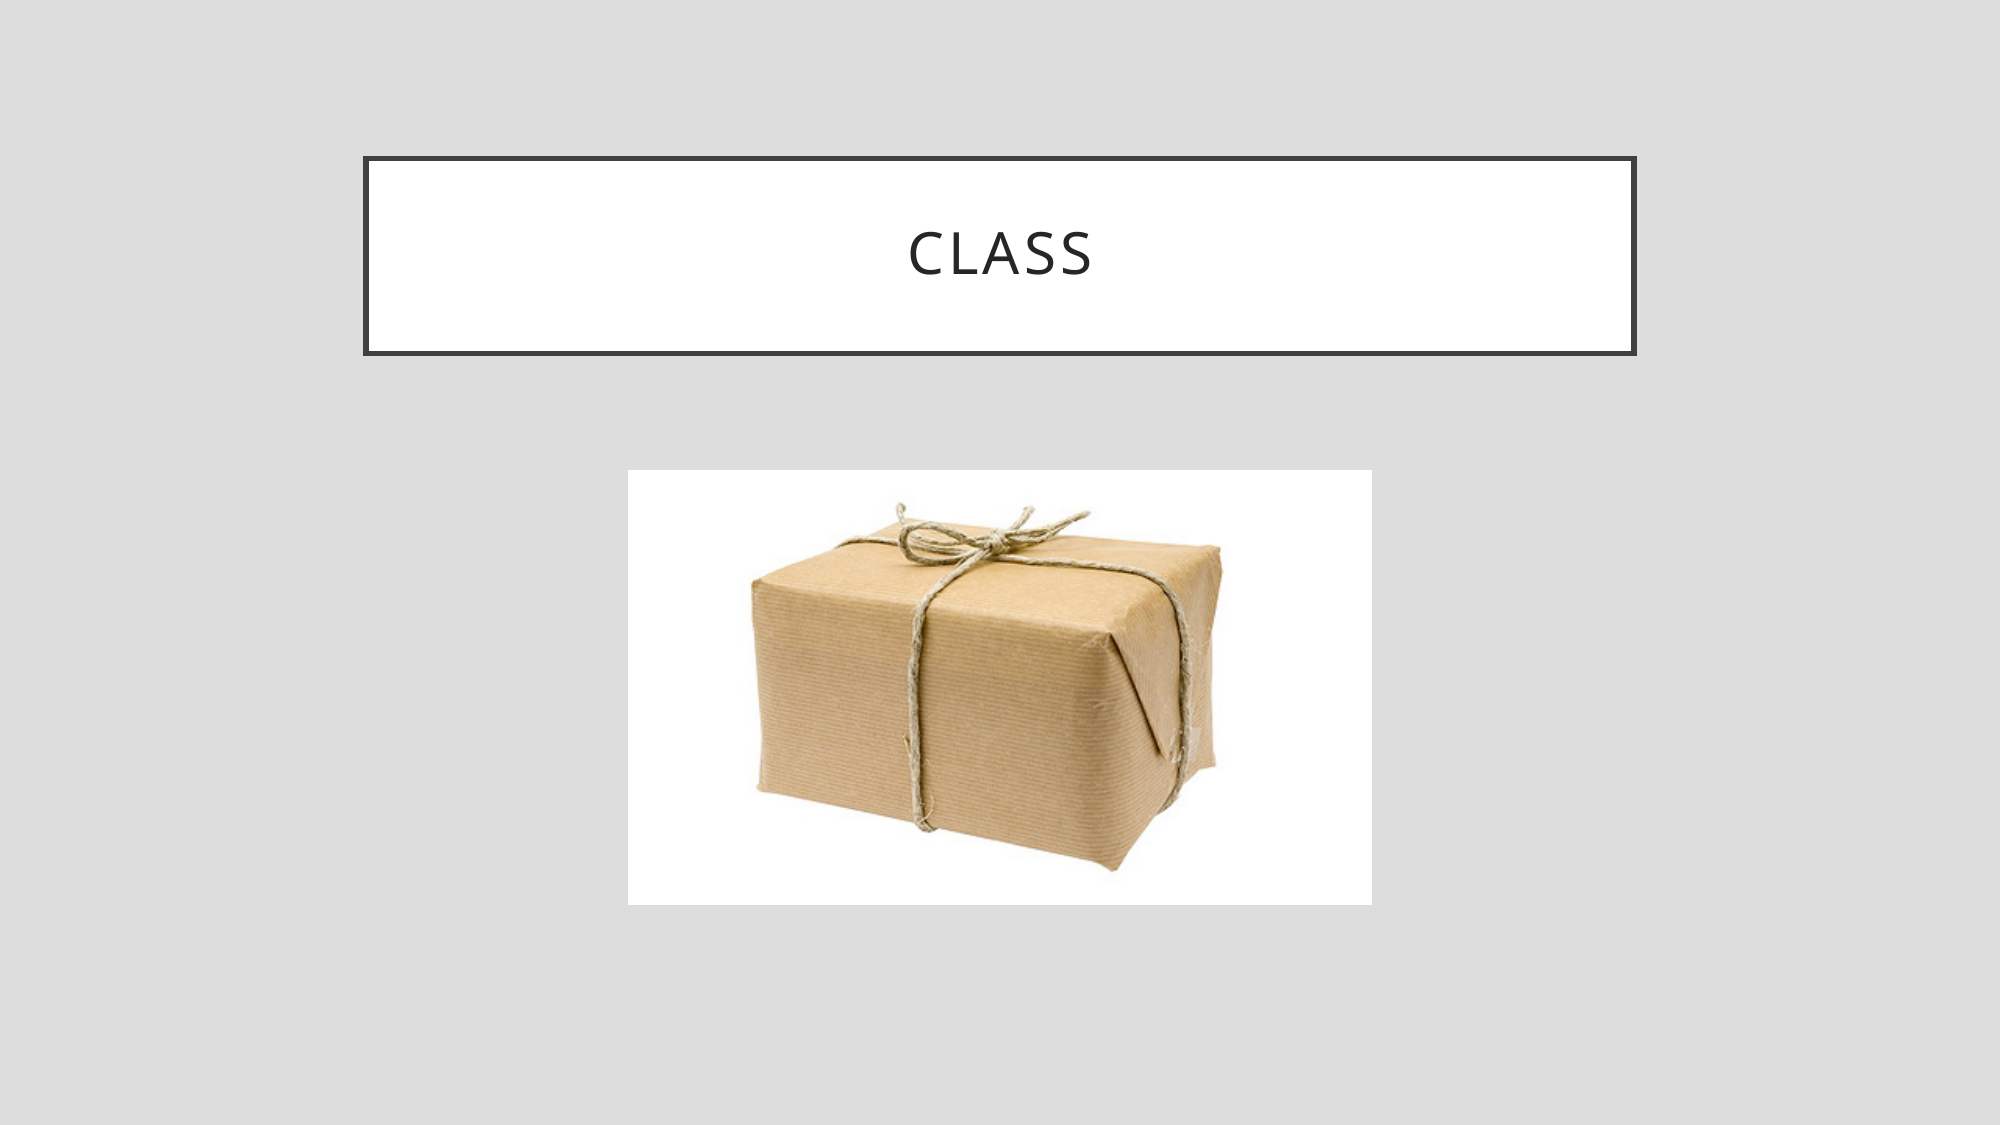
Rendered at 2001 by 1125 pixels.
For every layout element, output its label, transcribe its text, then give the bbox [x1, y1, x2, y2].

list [628, 470, 1372, 905]
title class [363, 156, 1637, 356]
